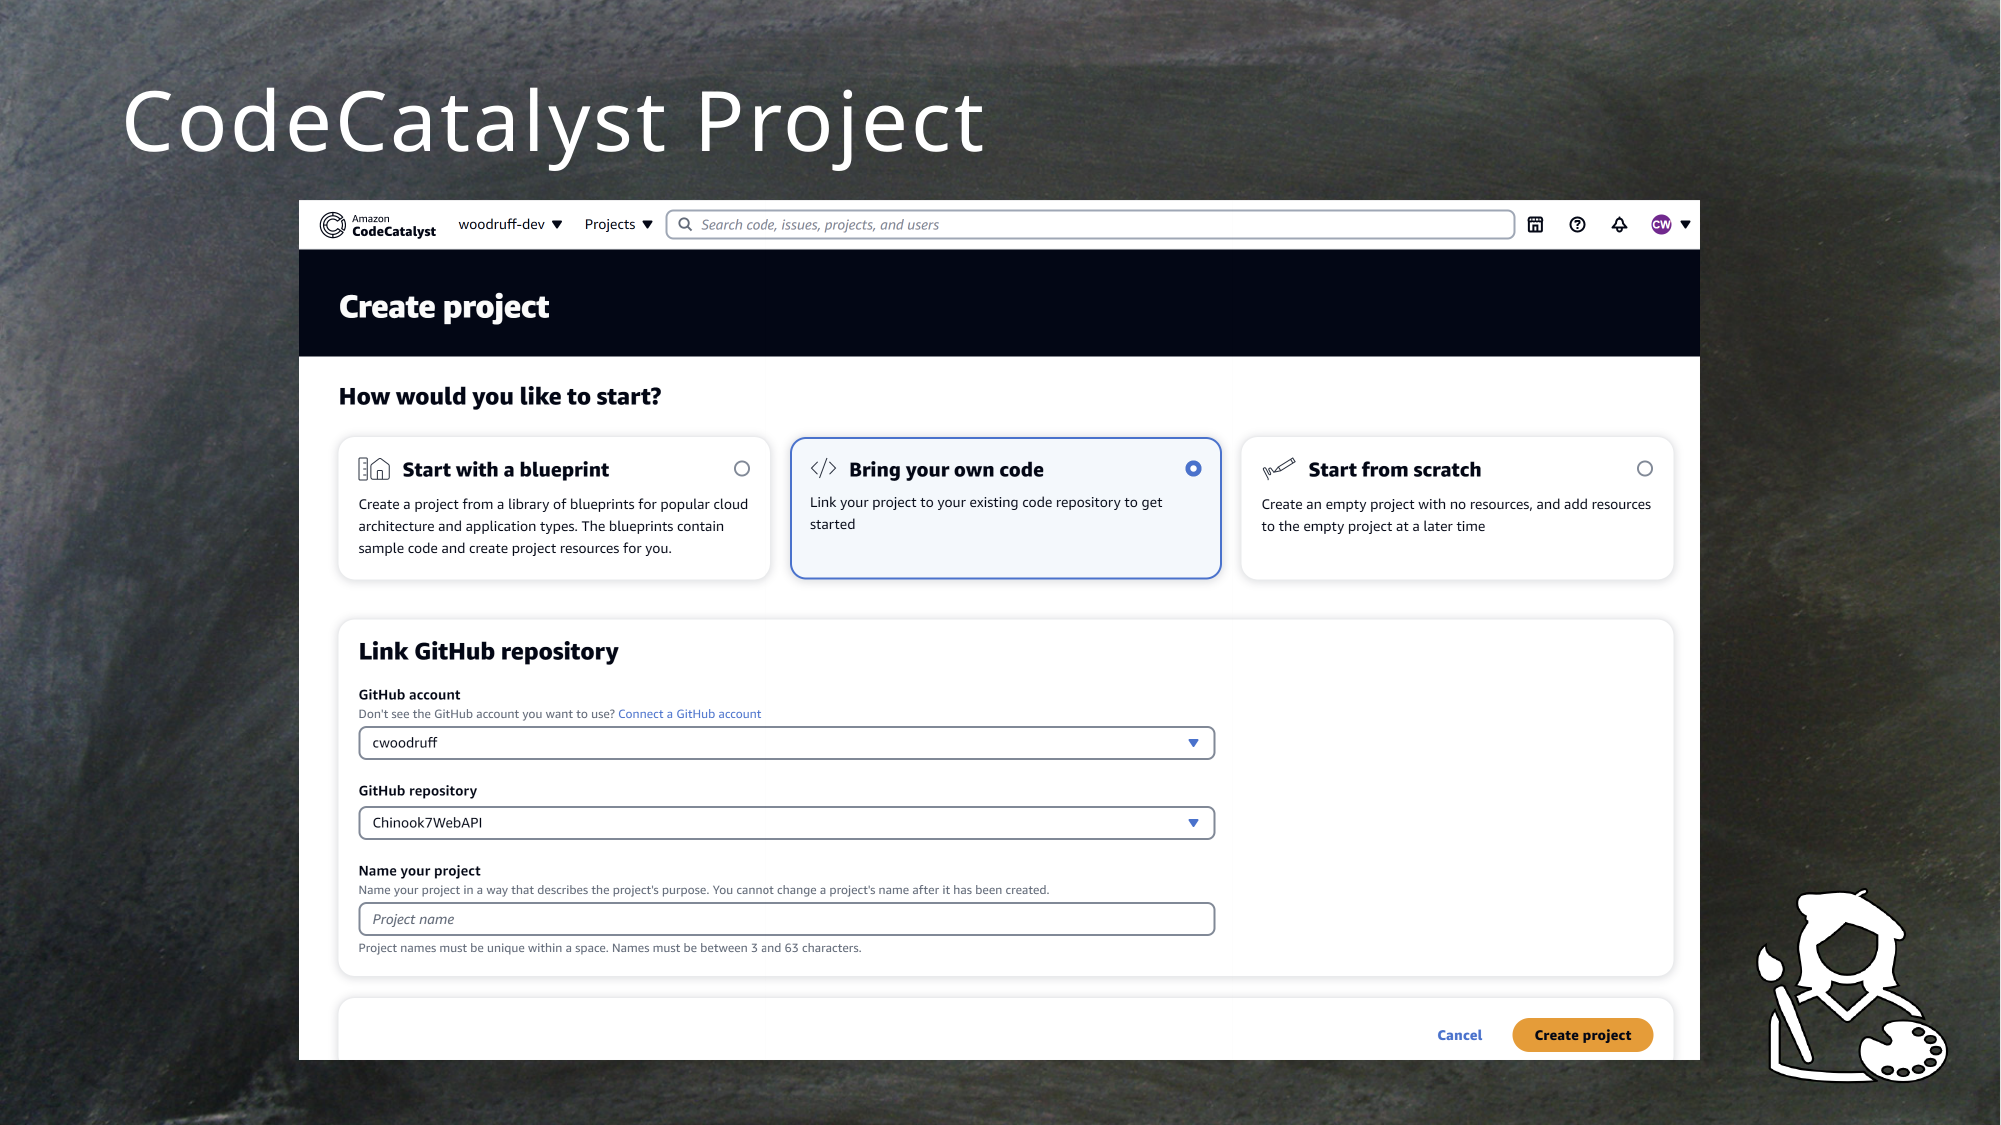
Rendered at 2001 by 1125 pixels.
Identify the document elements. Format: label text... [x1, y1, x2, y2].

title CodeCatalyst Project [113, 47, 1892, 188]
picture [0, 0, 2001, 1125]
